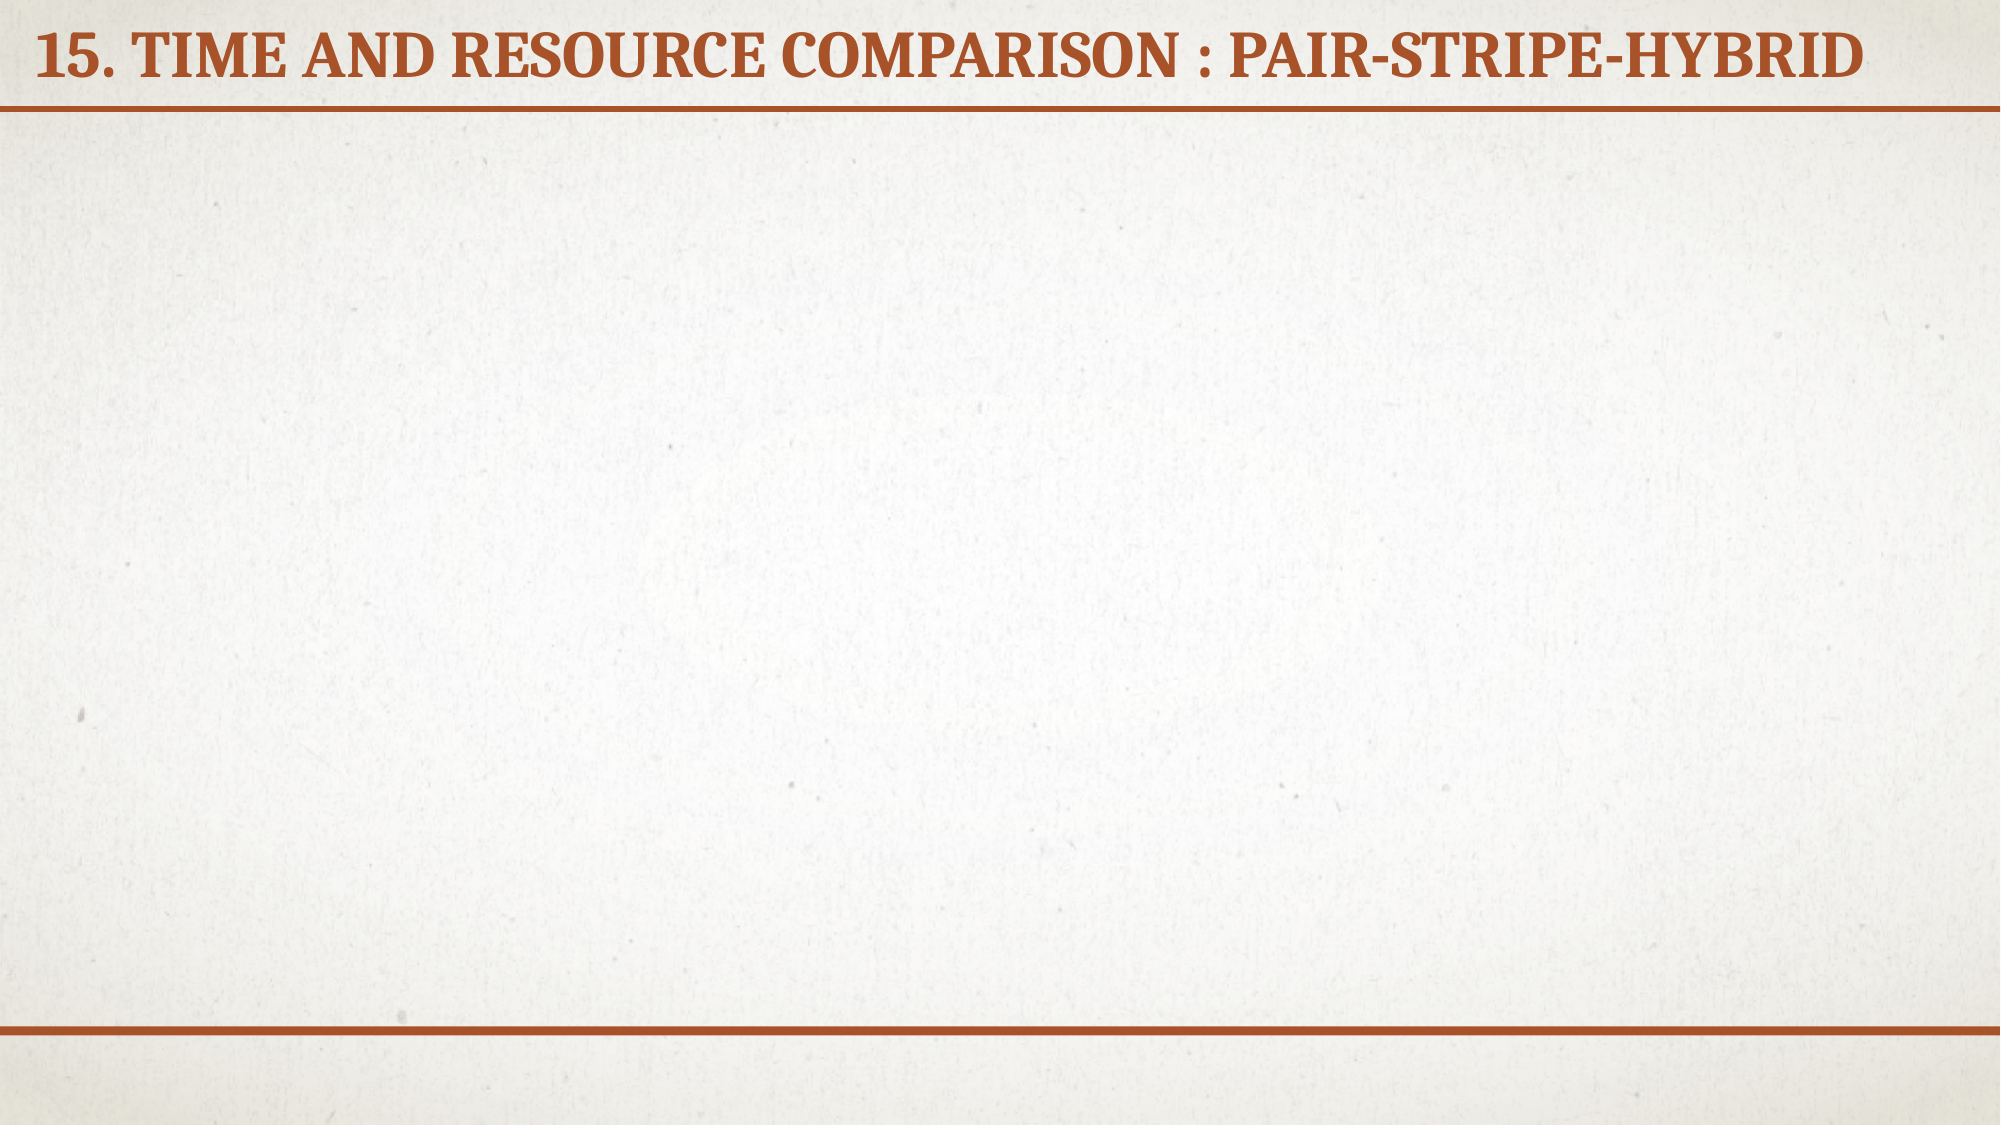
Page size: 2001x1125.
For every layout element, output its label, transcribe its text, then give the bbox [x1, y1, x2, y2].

picture [0, 0, 2001, 106]
picture [0, 112, 2001, 1125]
title 15. Time and resource comparison : Pair-Stripe-Hybrid [21, 12, 1972, 100]
